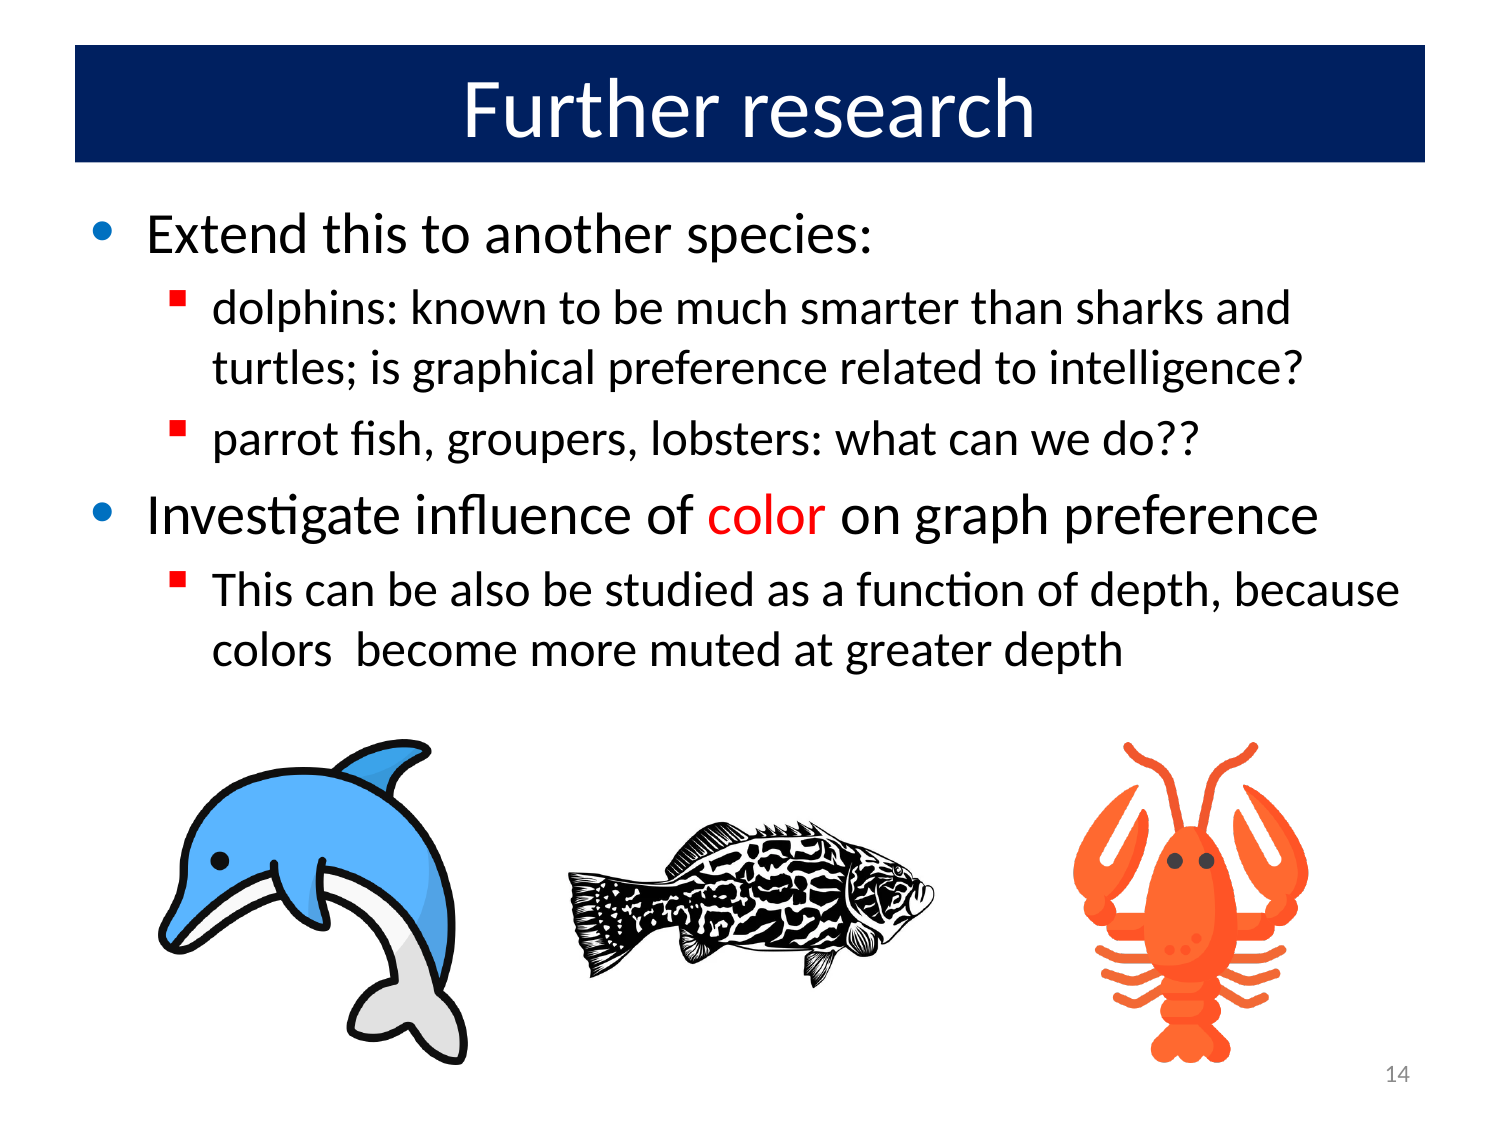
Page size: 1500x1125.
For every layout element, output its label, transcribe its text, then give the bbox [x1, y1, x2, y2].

title Further research [75, 45, 1425, 163]
slide_number 14 [1074, 1042, 1425, 1103]
picture [555, 776, 944, 1029]
picture [1029, 742, 1351, 1063]
picture [149, 739, 476, 1066]
list Extend this to another species: dolphins: known to be much smarter than sharks and turtles; is graphical preference related to intelligence? parrot fish, groupers, lobsters: what can we do?? Investigate influence of color on graph preference This can be also be studied as a function of depth, because colors become more muted at greater depth [75, 187, 1425, 713]
